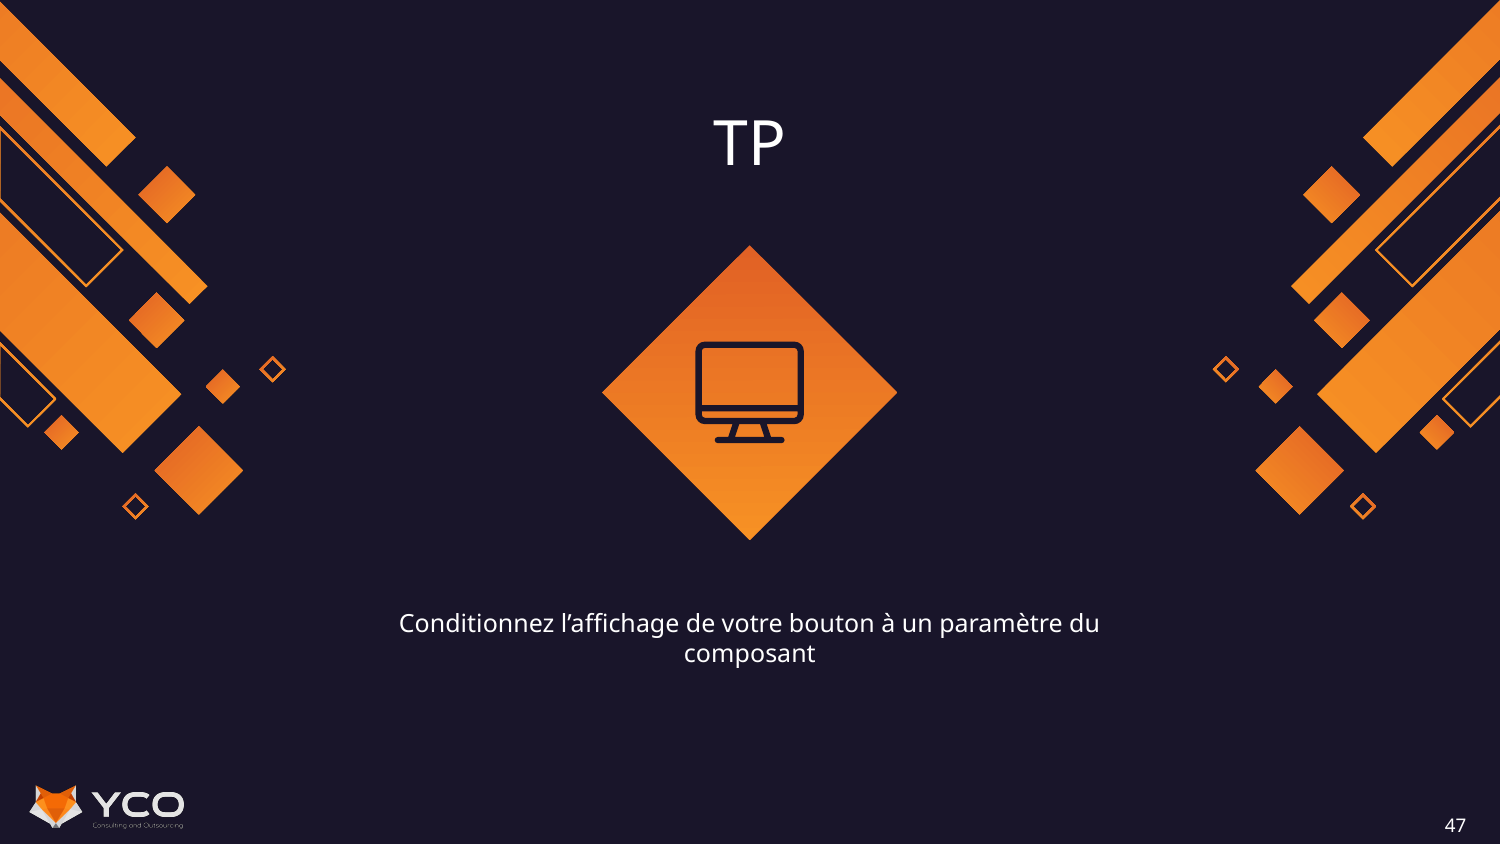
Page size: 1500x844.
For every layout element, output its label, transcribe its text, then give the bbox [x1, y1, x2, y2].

text_box [602, 245, 897, 540]
title TP [356, 68, 1144, 193]
picture [29, 785, 184, 829]
text_box [695, 341, 804, 444]
subtitle Conditionnez l’affichage de votre bouton à un paramètre du composant [363, 592, 1137, 727]
